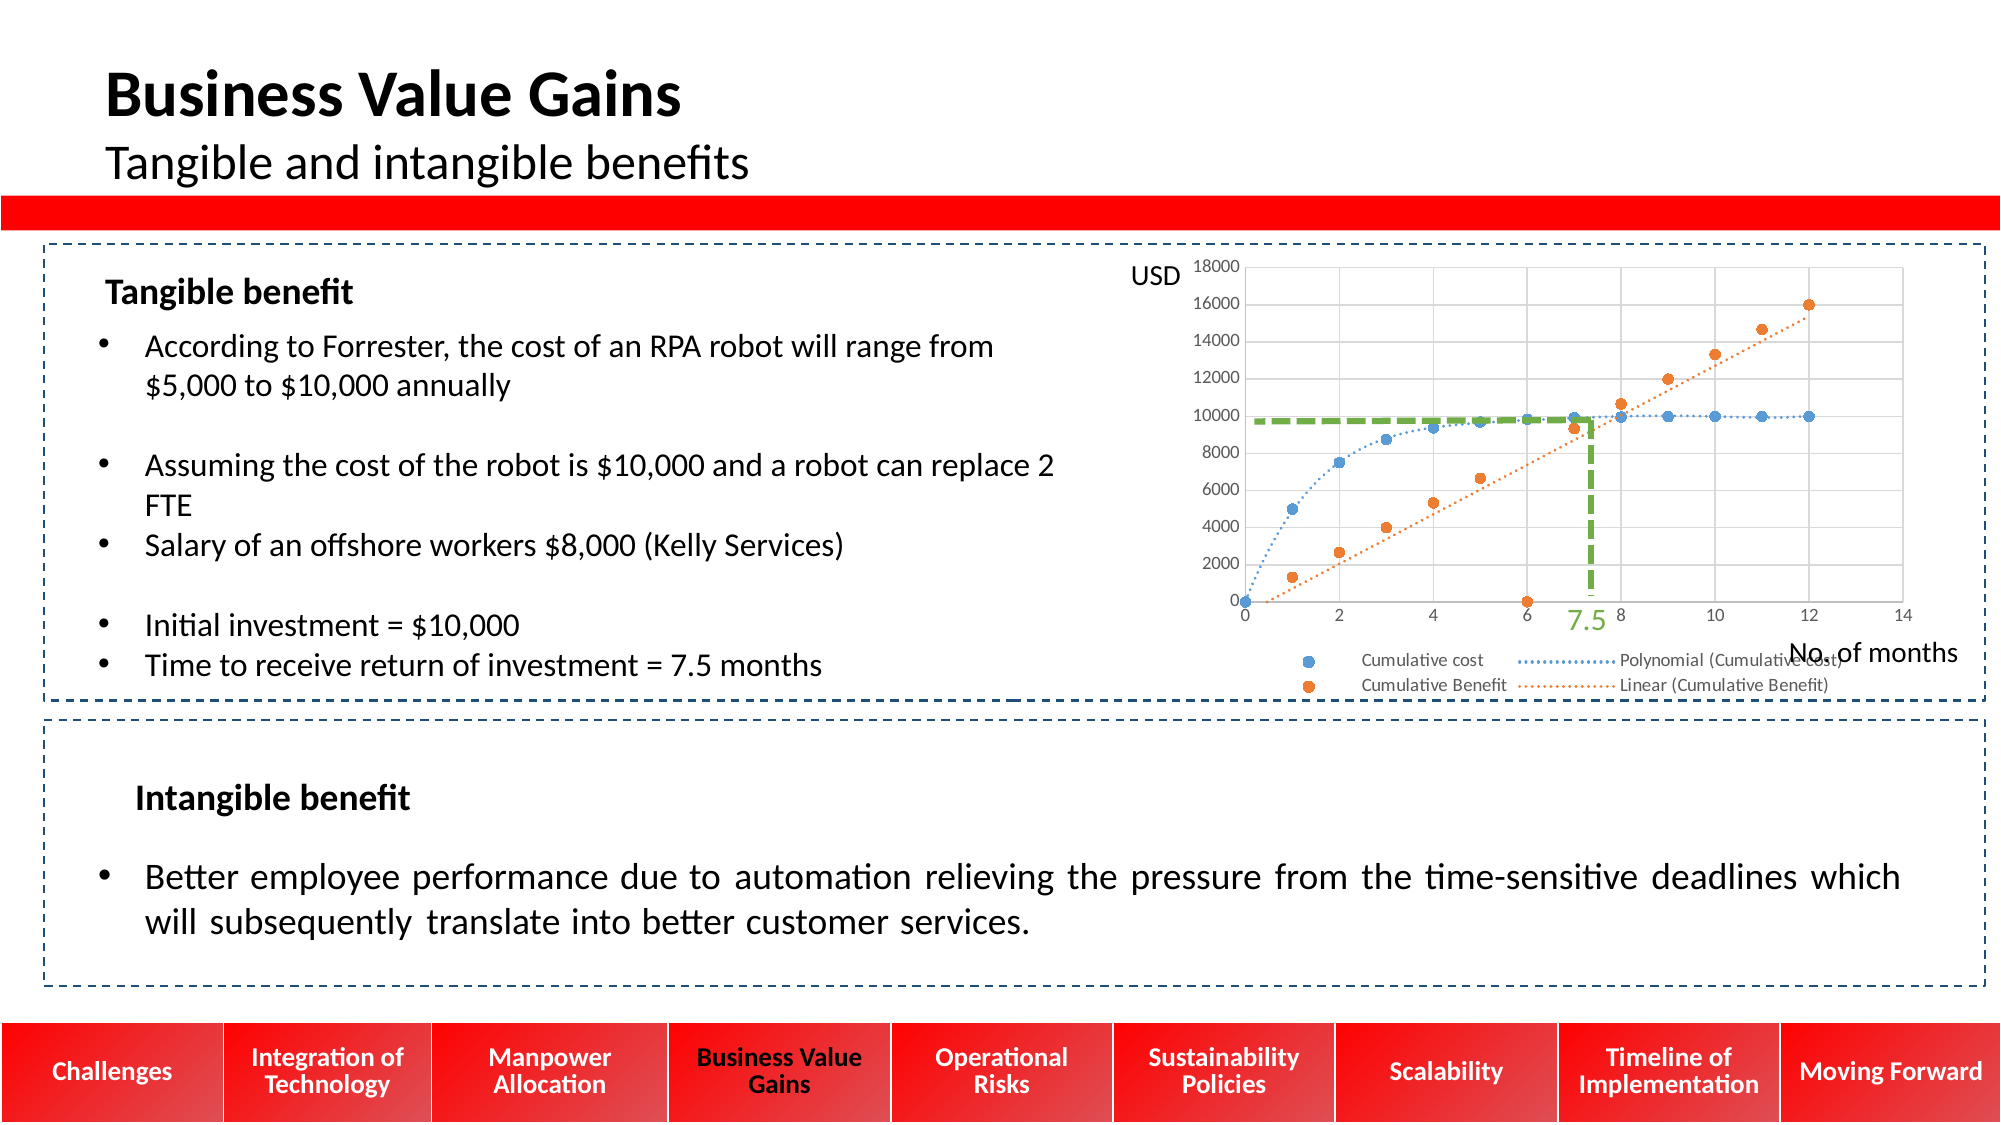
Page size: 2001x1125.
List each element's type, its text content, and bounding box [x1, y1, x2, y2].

table_header Scalability [1336, 1023, 1557, 1122]
text_box Business Value Gains Tangible and intangible benefits [90, 41, 1091, 197]
table_header Challenges [2, 1023, 223, 1122]
table_header Operational Risks [892, 1023, 1112, 1122]
table_header Integration of Technology [224, 1023, 431, 1122]
table_header Manpower Allocation [432, 1023, 667, 1122]
text_box USD [1116, 249, 1177, 299]
text_box [43, 243, 1985, 701]
table_header Moving Forward [1781, 1023, 2000, 1122]
table_header Business Value Gains [669, 1023, 890, 1122]
text_box According to Forrester, the cost of an RPA robot will range from $5,000 to $10,000 annually Assuming the cost of the robot is $10,000 and a robot can replace 2 FTE Salary of an offshore workers $8,000 (Kelly Services) Initial investment = $10,000 Time to receive return of investment = 7.5 months [83, 316, 1091, 720]
chart [1177, 249, 1928, 703]
table_header Timeline of Implementation [1559, 1023, 1779, 1122]
text_box [1, 195, 2000, 231]
text_box [43, 720, 1985, 986]
text_box Intangible benefit [120, 765, 699, 826]
text_box Tangible benefit [90, 259, 668, 320]
table_header Sustainability Policies [1114, 1023, 1334, 1122]
text_box Better employee performance due to automation relieving the pressure from the time-sensitive deadlines which will subsequently translate into better customer services. [83, 844, 1921, 950]
text_box No. of months [1928, 625, 2000, 676]
